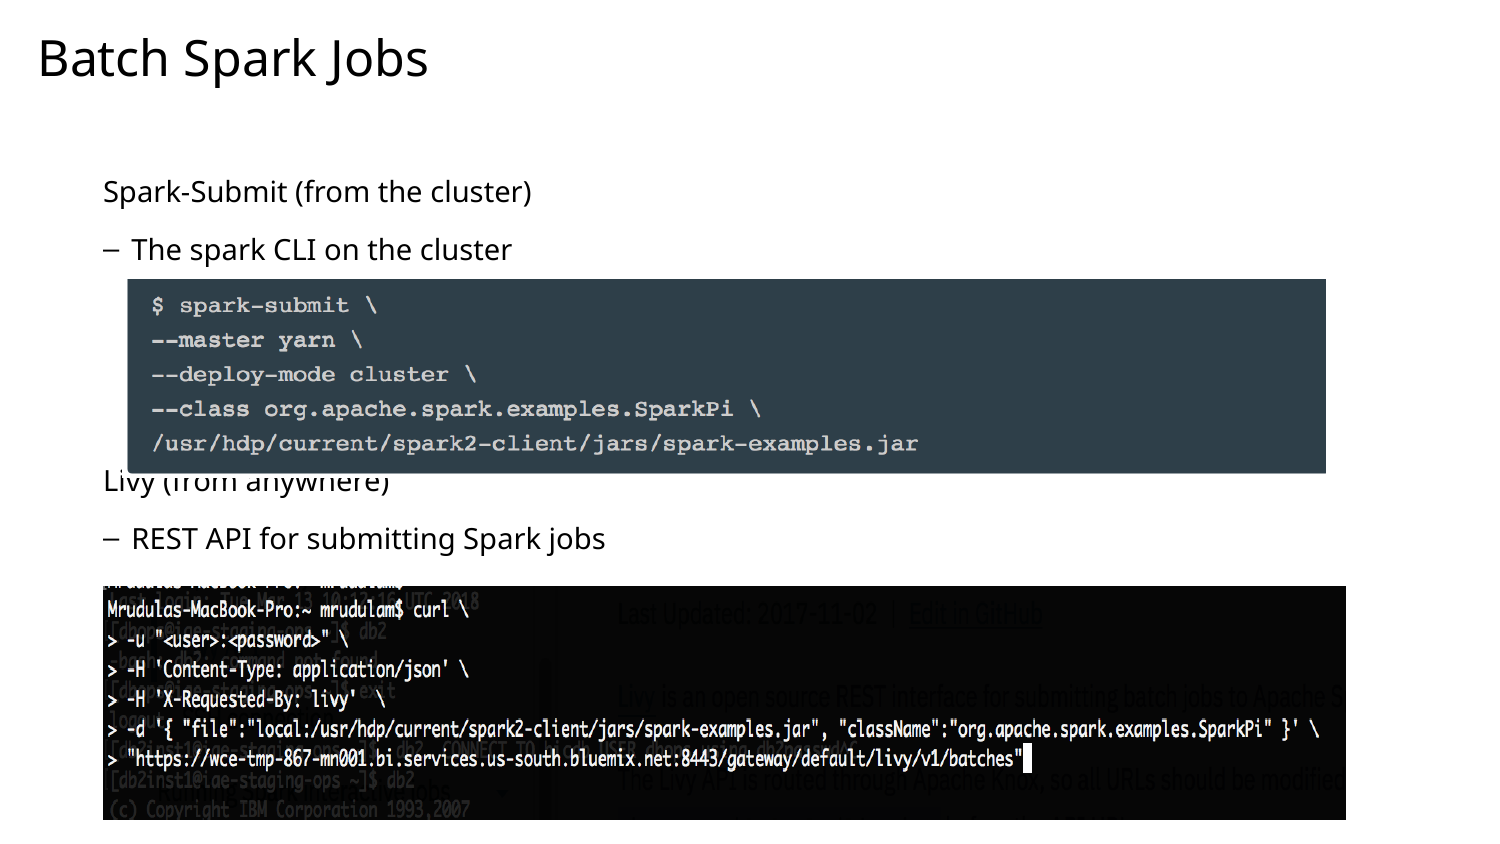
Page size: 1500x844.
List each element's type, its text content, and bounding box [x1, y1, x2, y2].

title Batch Spark Jobs [37, 33, 713, 770]
picture [122, 279, 1326, 478]
picture [102, 586, 1346, 821]
list Spark-Submit (from the cluster) The spark CLI on the cluster Livy (from anywhere) REST API for submitting Spark jobs [103, 172, 1397, 760]
